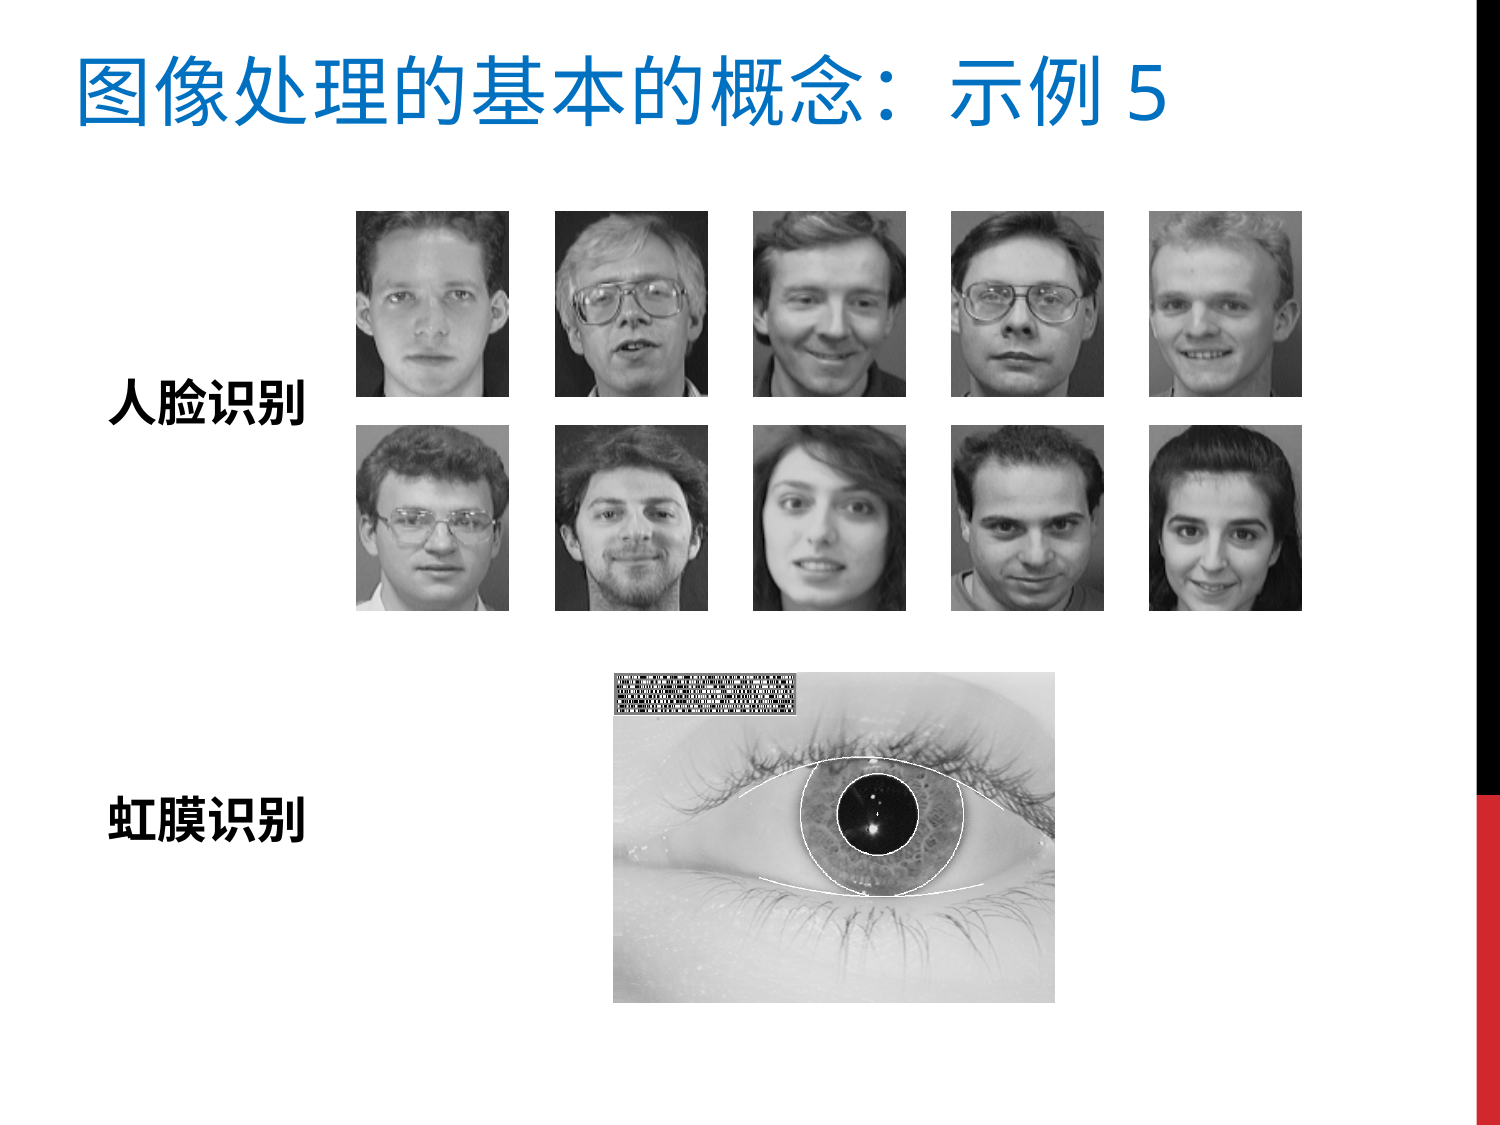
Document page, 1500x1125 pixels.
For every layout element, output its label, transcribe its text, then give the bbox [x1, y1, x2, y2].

text_box 虹膜识别 [93, 780, 334, 856]
picture [613, 671, 1055, 1004]
text_box 图像处理的基本的概念：示例5 [59, 36, 1476, 212]
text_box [356, 210, 1303, 612]
text_box 人脸识别 [93, 364, 334, 439]
